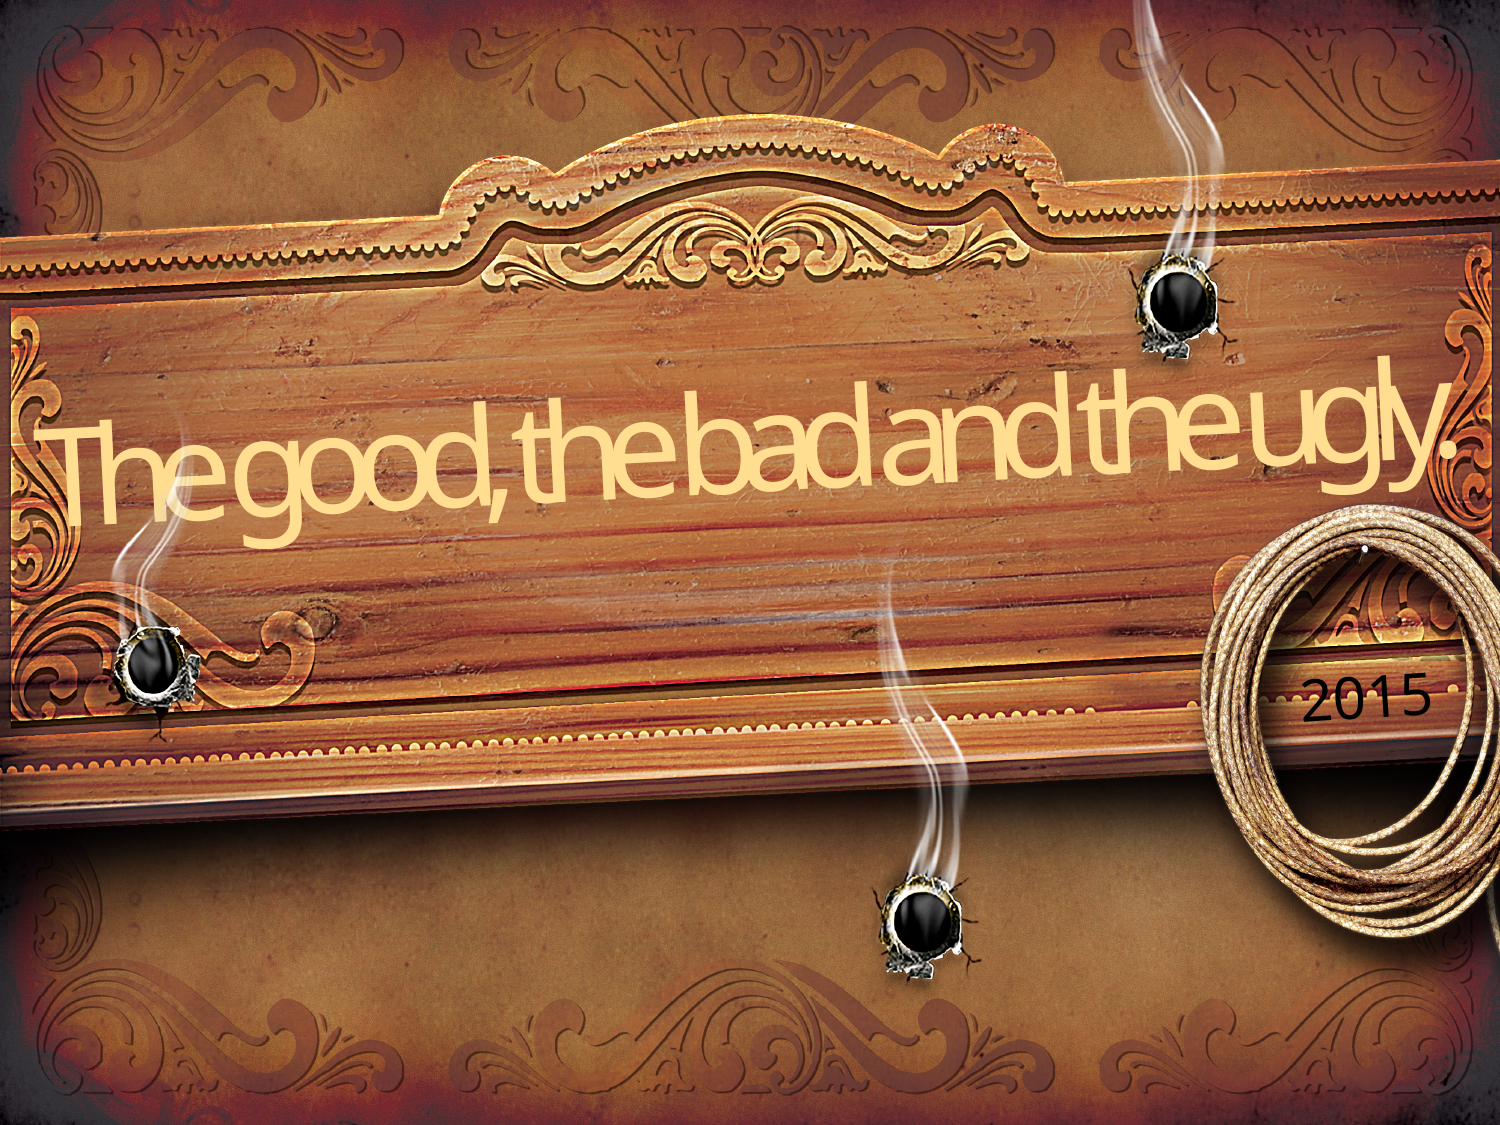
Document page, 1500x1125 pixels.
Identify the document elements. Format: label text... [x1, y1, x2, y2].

picture [0, 0, 1500, 1125]
text_box 2015 [1258, 645, 1475, 745]
text_box The good, the bad and the ugly. [14, 381, 80, 565]
text_box The good, the bad and the ugly. [264, 308, 1485, 552]
